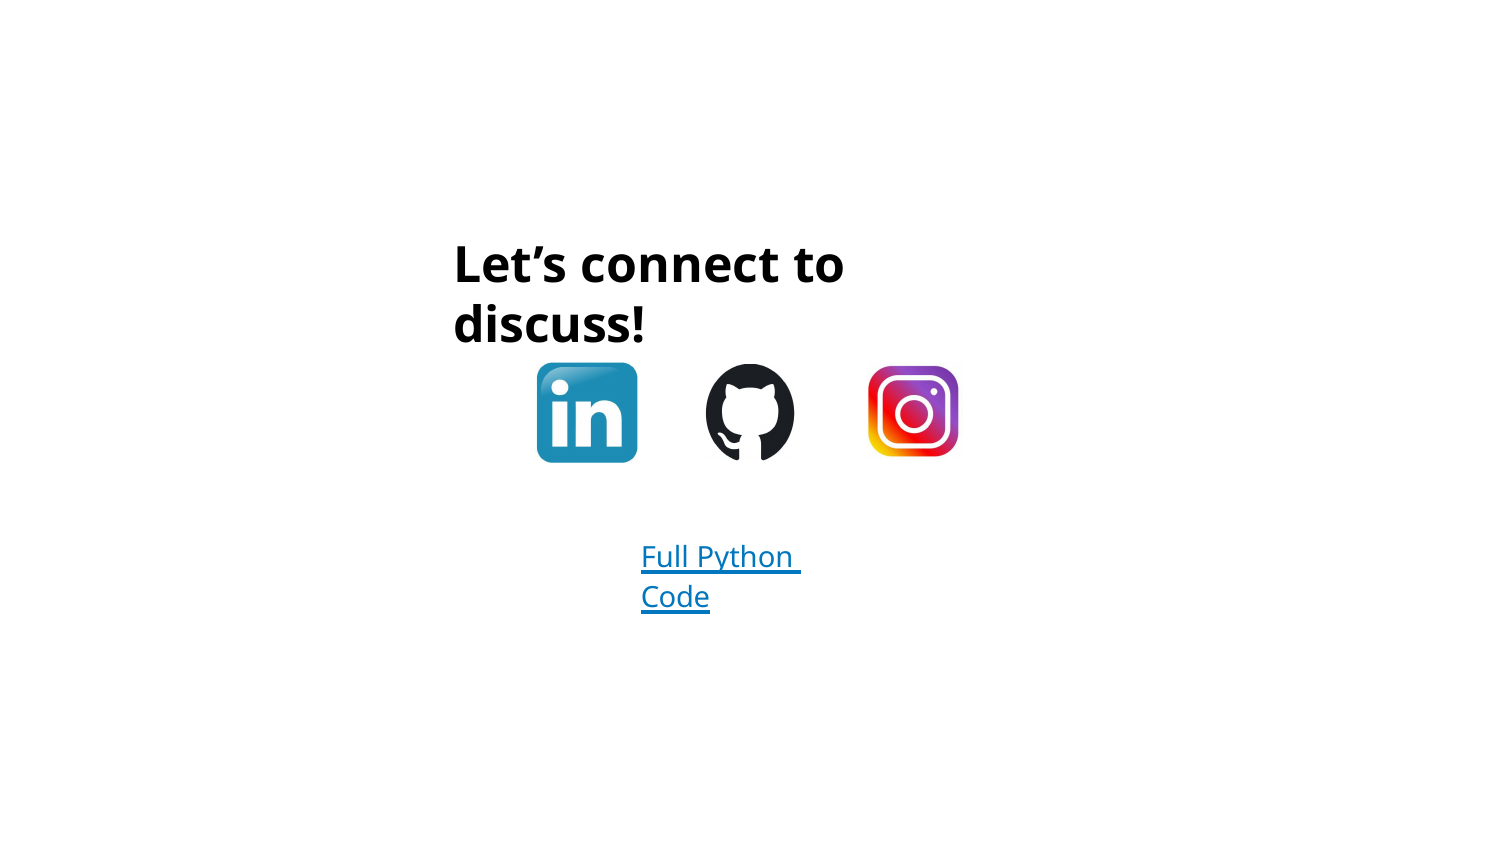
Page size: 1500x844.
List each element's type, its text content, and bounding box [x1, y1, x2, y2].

title Let’s connect to discuss! [451, 230, 1046, 374]
picture [535, 362, 639, 465]
text_box Full Python Code [638, 536, 862, 618]
picture [866, 362, 963, 459]
picture [704, 364, 797, 463]
